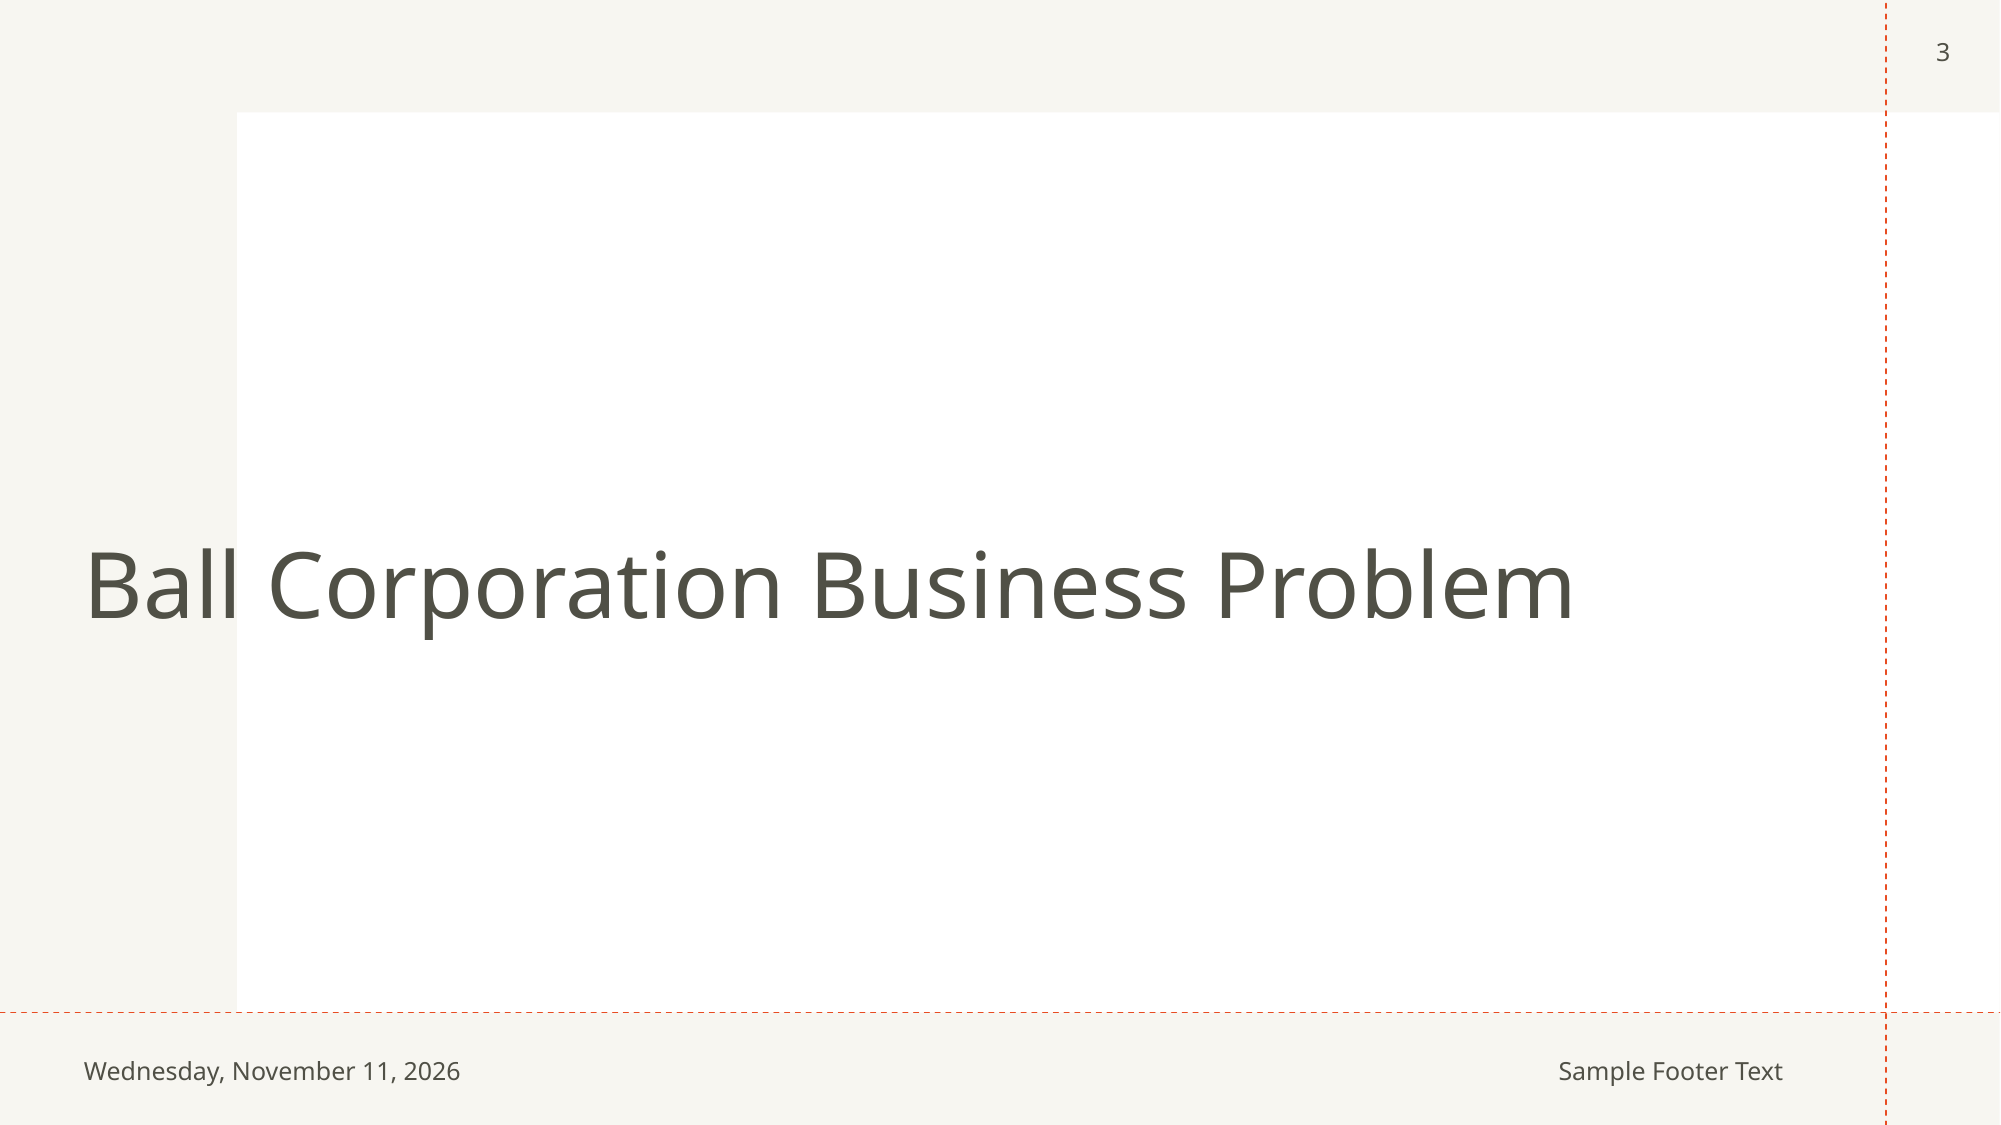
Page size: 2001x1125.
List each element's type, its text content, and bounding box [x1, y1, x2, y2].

title Ball Corporation Business Problem [68, 177, 1794, 646]
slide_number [68, 1020, 519, 1125]
footer Sample Footer Text [618, 1020, 1799, 1125]
slide_number 3 [1886, 0, 2000, 110]
